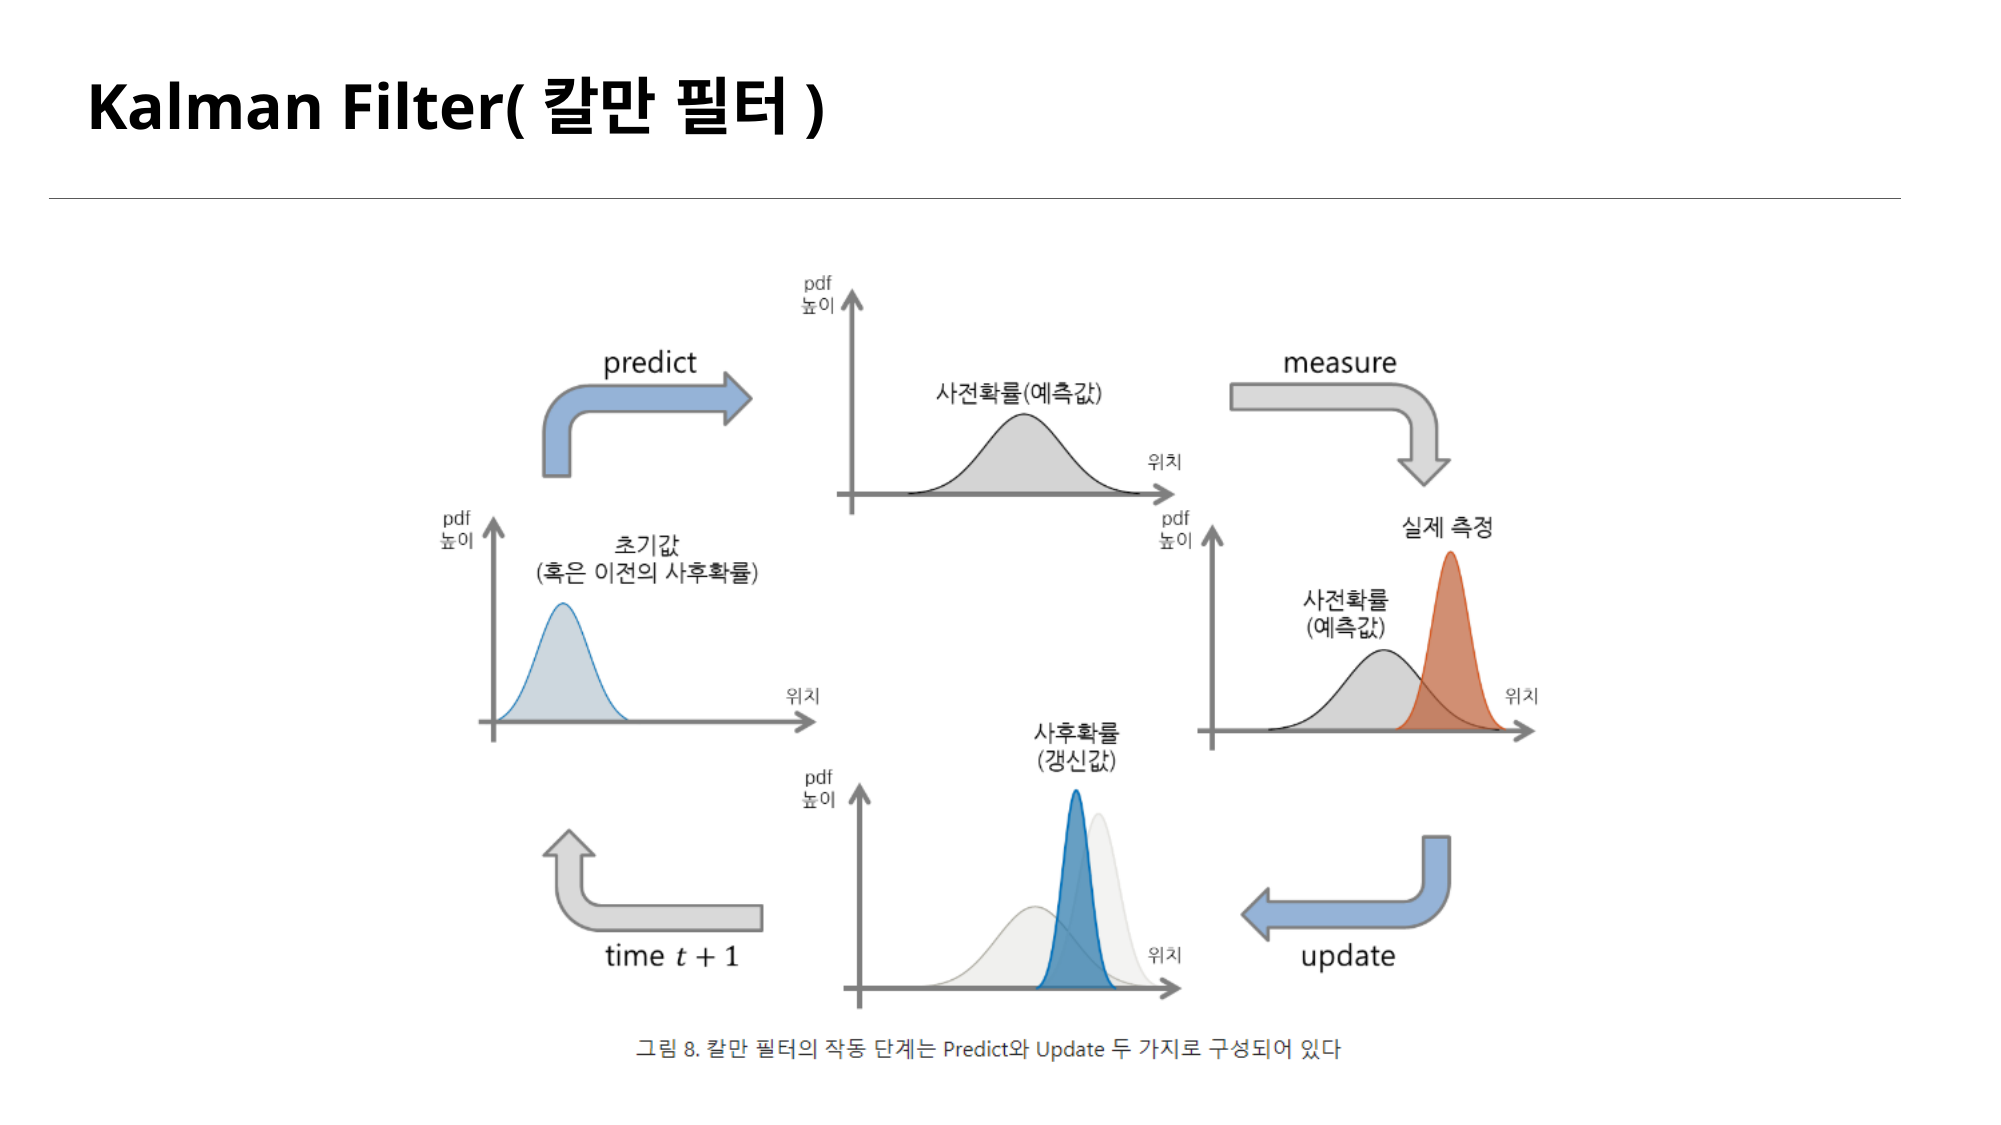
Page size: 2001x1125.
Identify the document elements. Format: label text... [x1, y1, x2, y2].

text_box Kalman Filter(칼만 필터) [71, 59, 1205, 150]
picture [375, 246, 1625, 1098]
